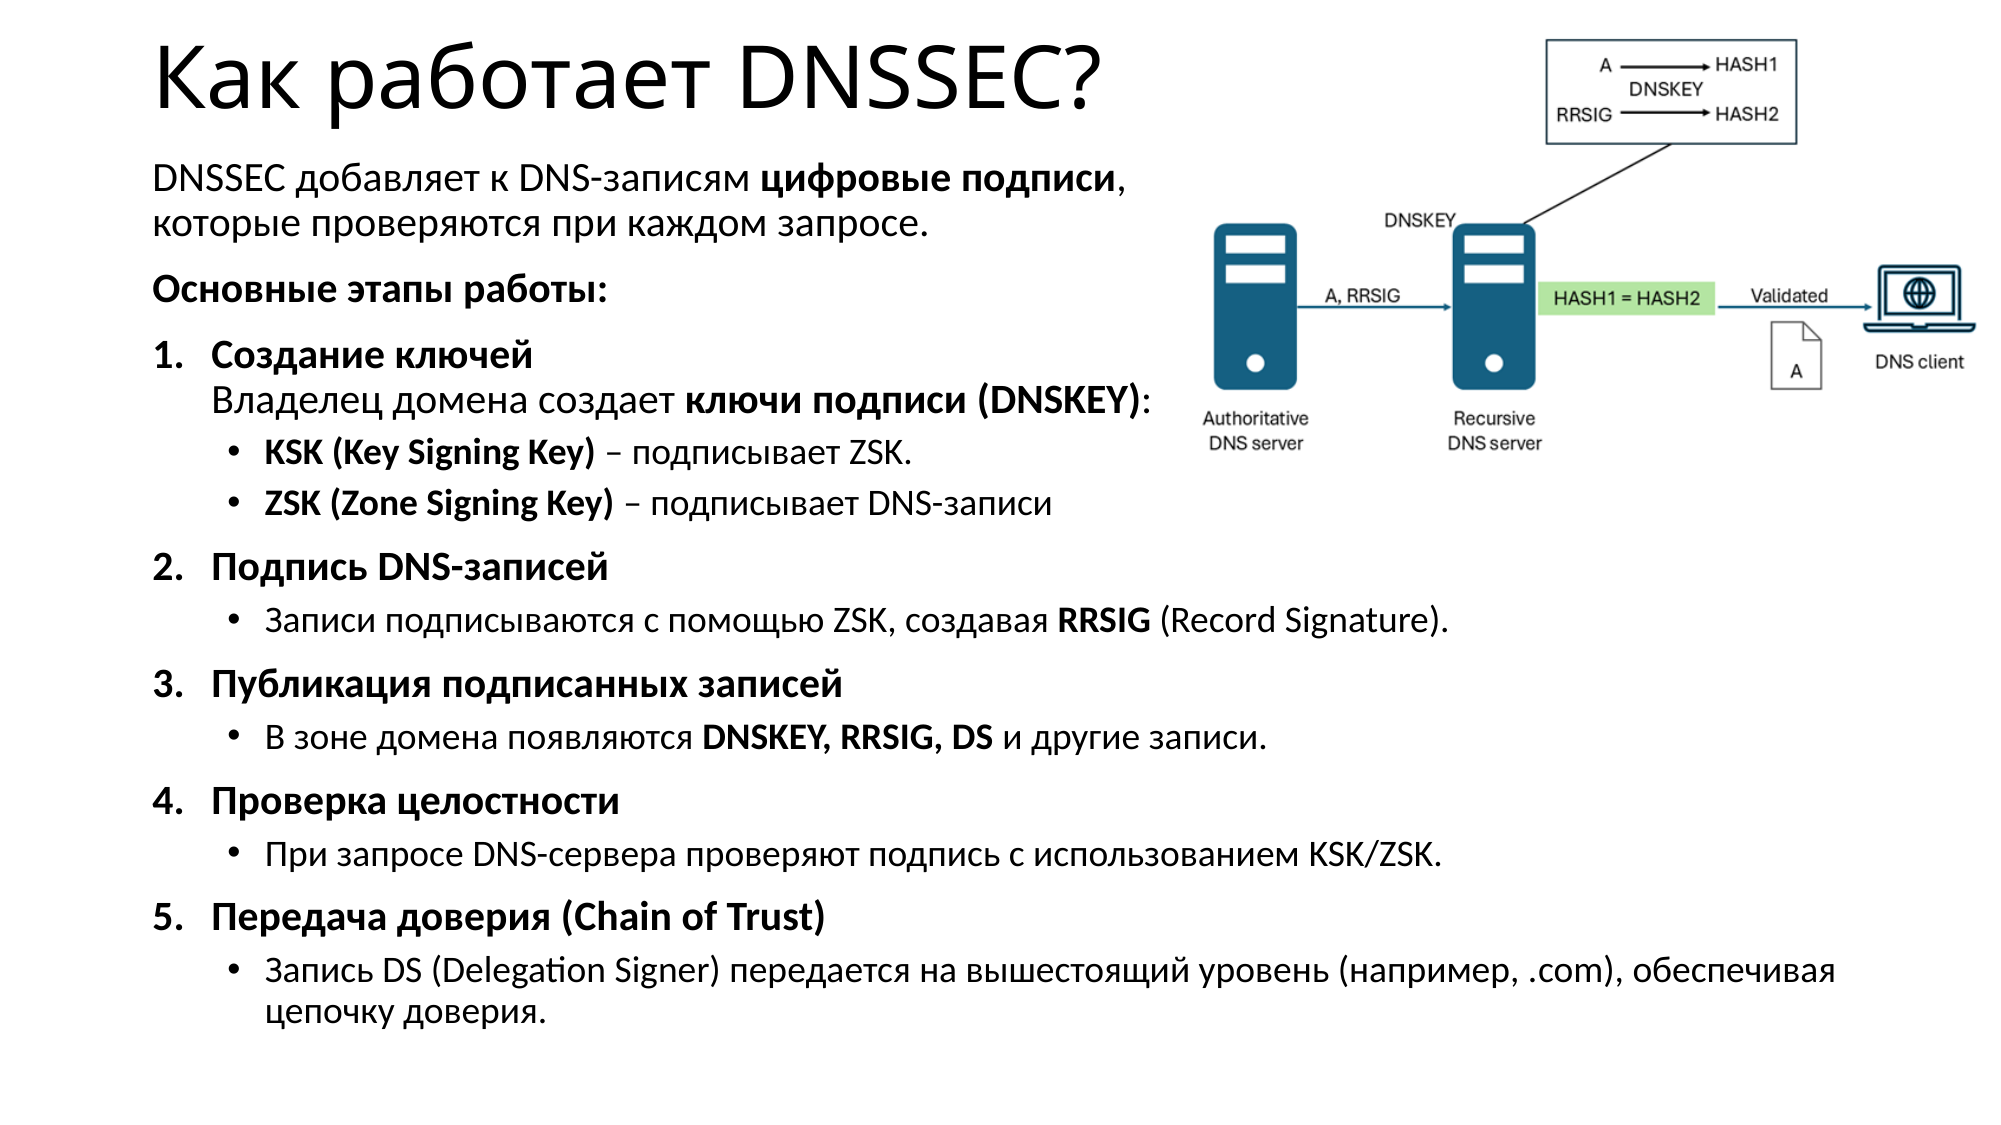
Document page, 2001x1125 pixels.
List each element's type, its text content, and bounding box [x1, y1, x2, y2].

title Как работает DNSSEC? [137, 26, 1173, 136]
list DNSSEC добавляет к DNS-записям цифровые подписи, которые проверяются при каждом запросе. Основные этапы работы: Создание ключей Владелец домена создает ключи подписи (DNSKEY): KSK (Key Signing Key) – подписывает ZSK. ZSK (Zone Signing Key) – подписывает DNS-записи Подпись DNS-записей Записи подписываются с помощью ZSK, создавая RRSIG (Record Signature). Публикация подписанных записей В зоне домена появляются DNSKEY, RRSIG, DS и другие записи. Проверка целостности При запросе DNS-сервера проверяют подпись с использованием KSK/ZSK. Передача доверия (Chain of Trust) Запись DS (Delegation Signer) передается на вышестоящий уровень (например, .com), обеспечивая цепочку доверия. [137, 148, 1863, 1104]
picture [1173, 0, 2000, 485]
